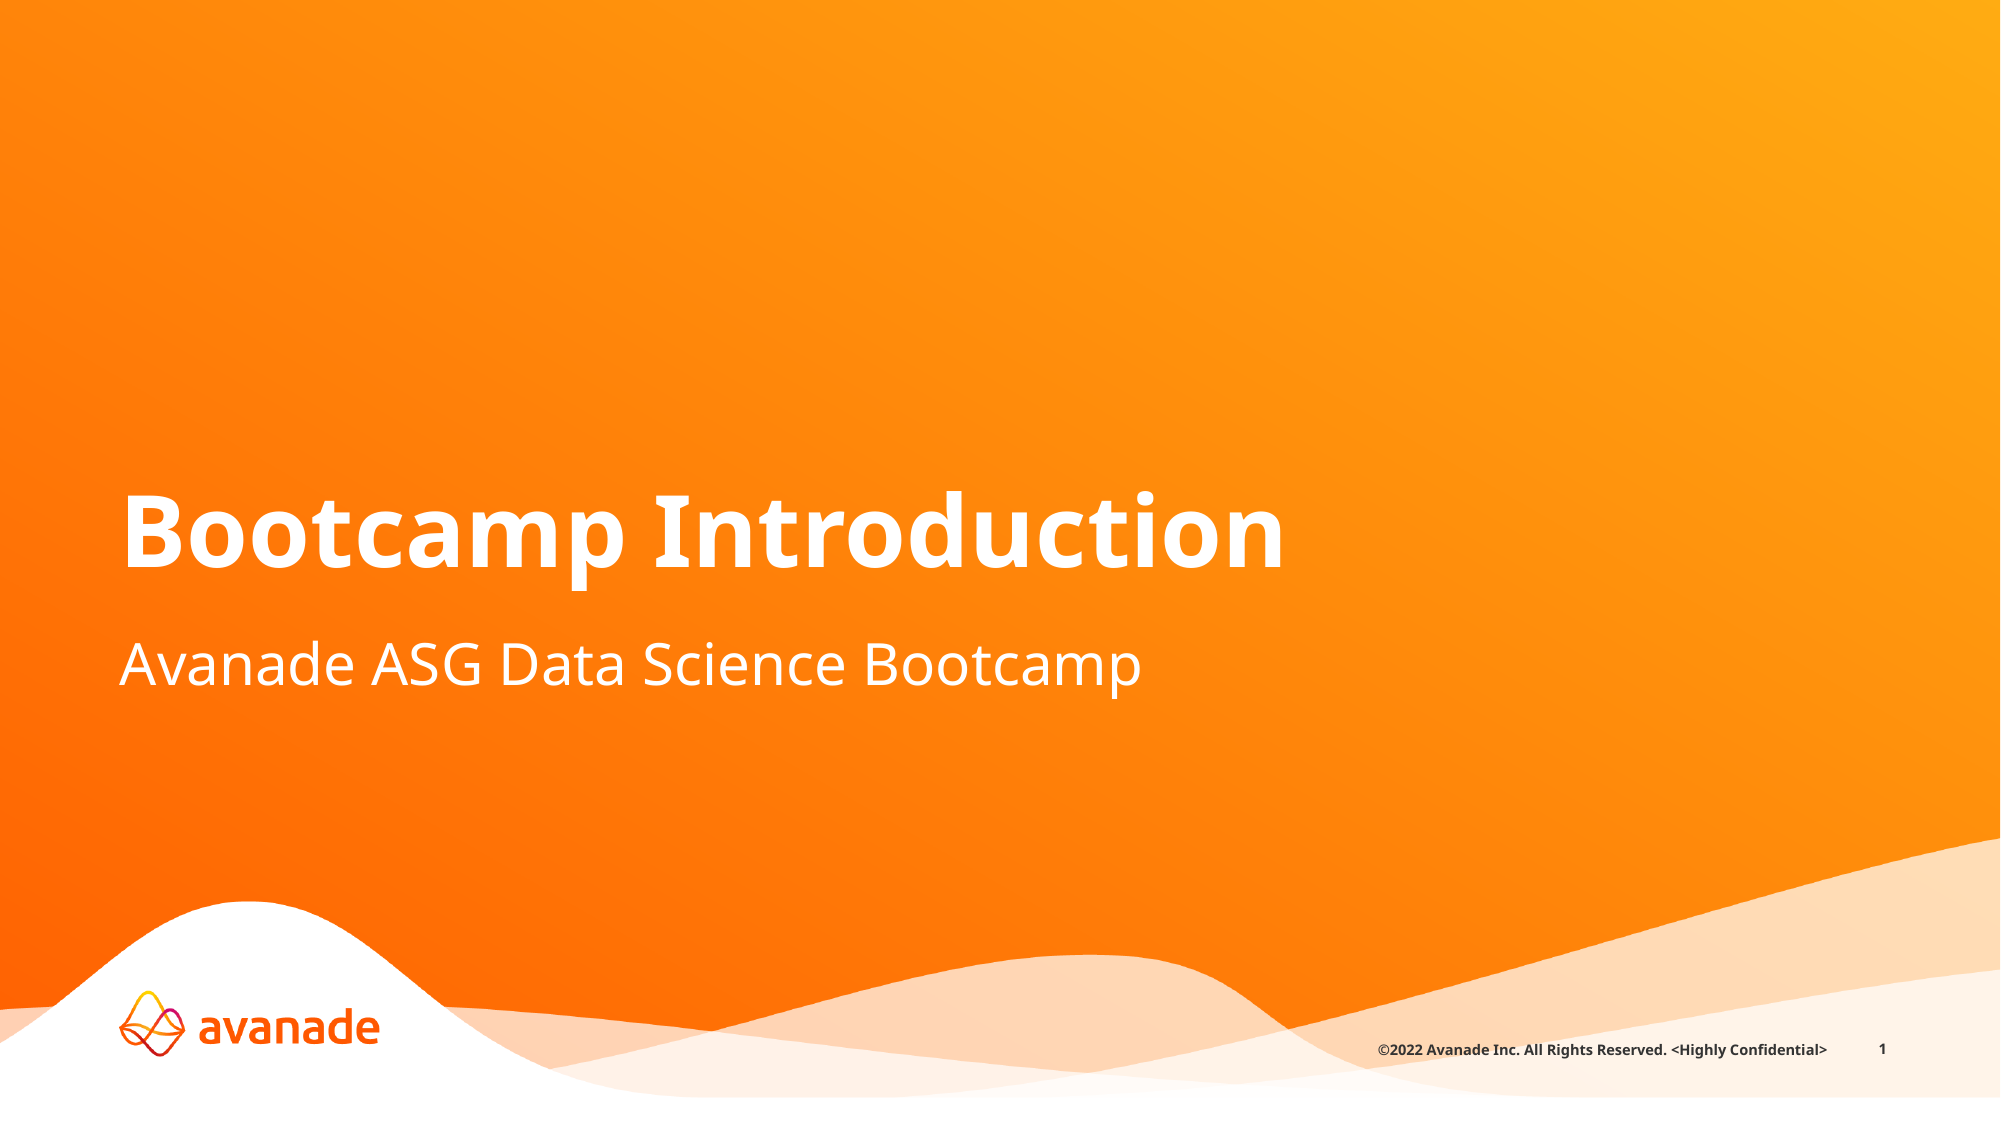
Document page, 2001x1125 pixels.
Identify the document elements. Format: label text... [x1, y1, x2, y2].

picture [0, 0, 2001, 1125]
list Avanade ASG Data Science Bootcamp [104, 627, 1885, 749]
list Bootcamp Introduction [104, 373, 1885, 597]
